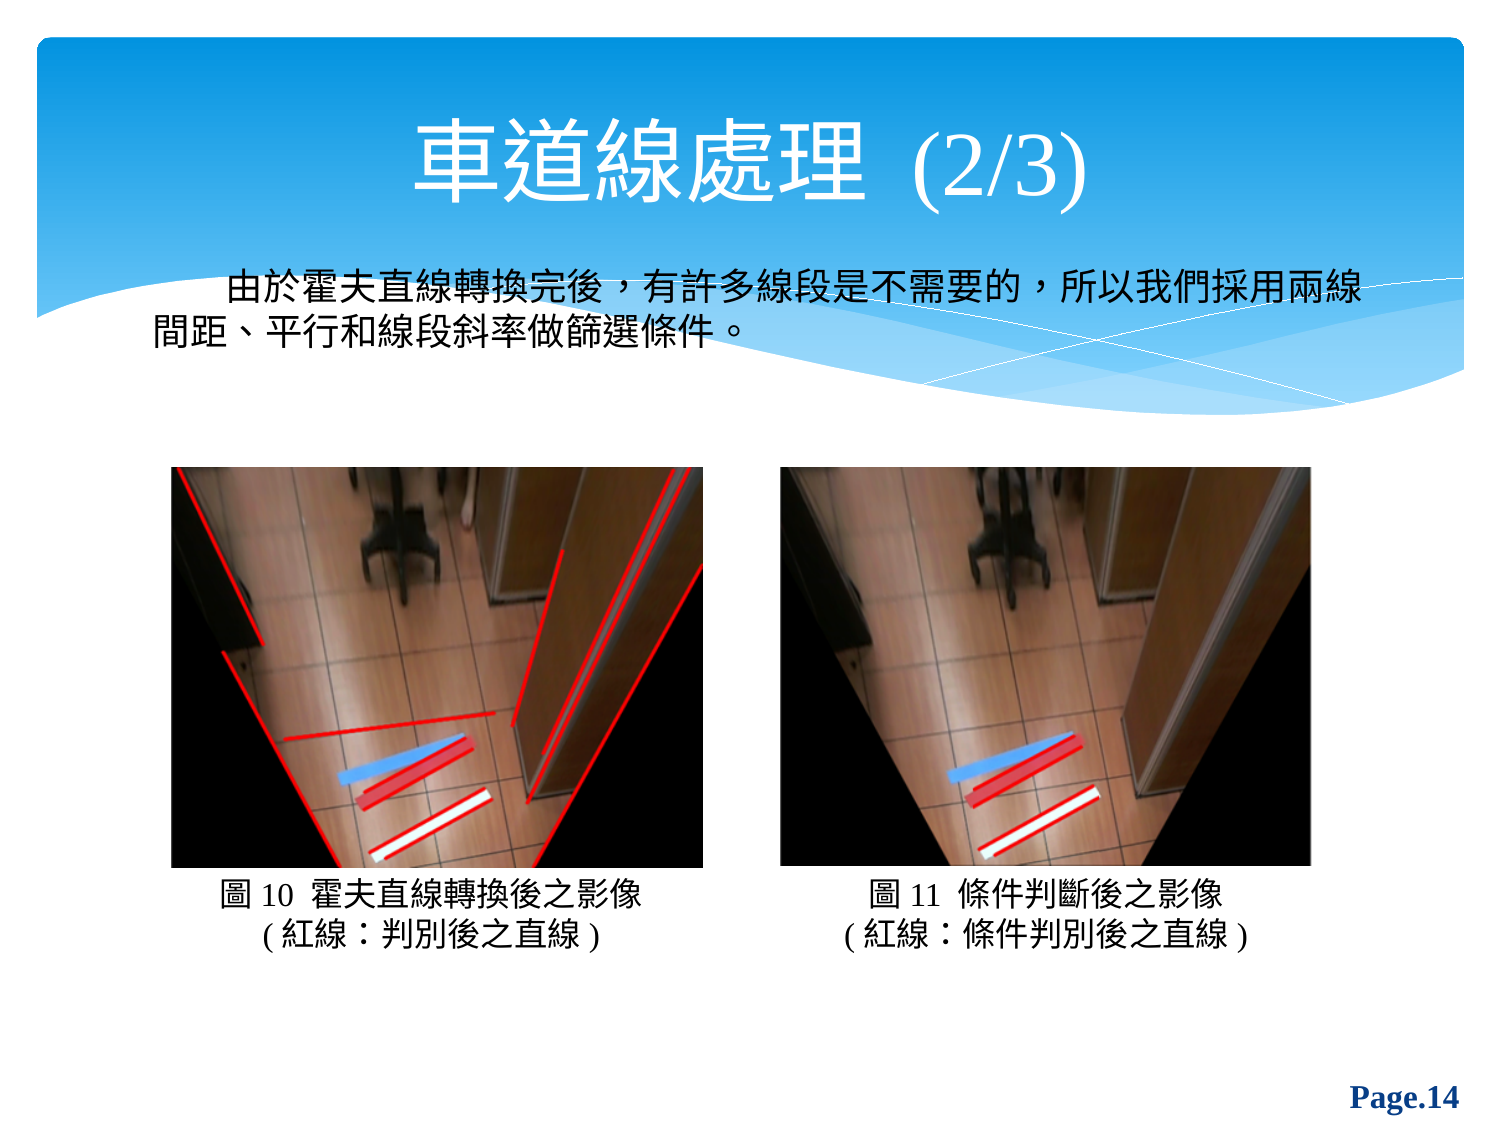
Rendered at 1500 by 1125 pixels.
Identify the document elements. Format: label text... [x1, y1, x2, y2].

text_box 圖11 條件判斷後之影像 (紅線：條件判別後之直線) [668, 865, 1424, 961]
slide_number Page.14 [1309, 1065, 1500, 1125]
text_box 圖10 霍夫直線轉換後之影像 (紅線：判別後之直線) [53, 865, 668, 961]
picture [779, 467, 1312, 867]
text_box 由於霍夫直線轉換完後，有許多線段是不需要的，所以我們採用兩線間距、平行和線段斜率做篩選條件。 [138, 255, 1379, 361]
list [170, 467, 704, 868]
title 車道線處理 (2/3) [75, 55, 1425, 261]
